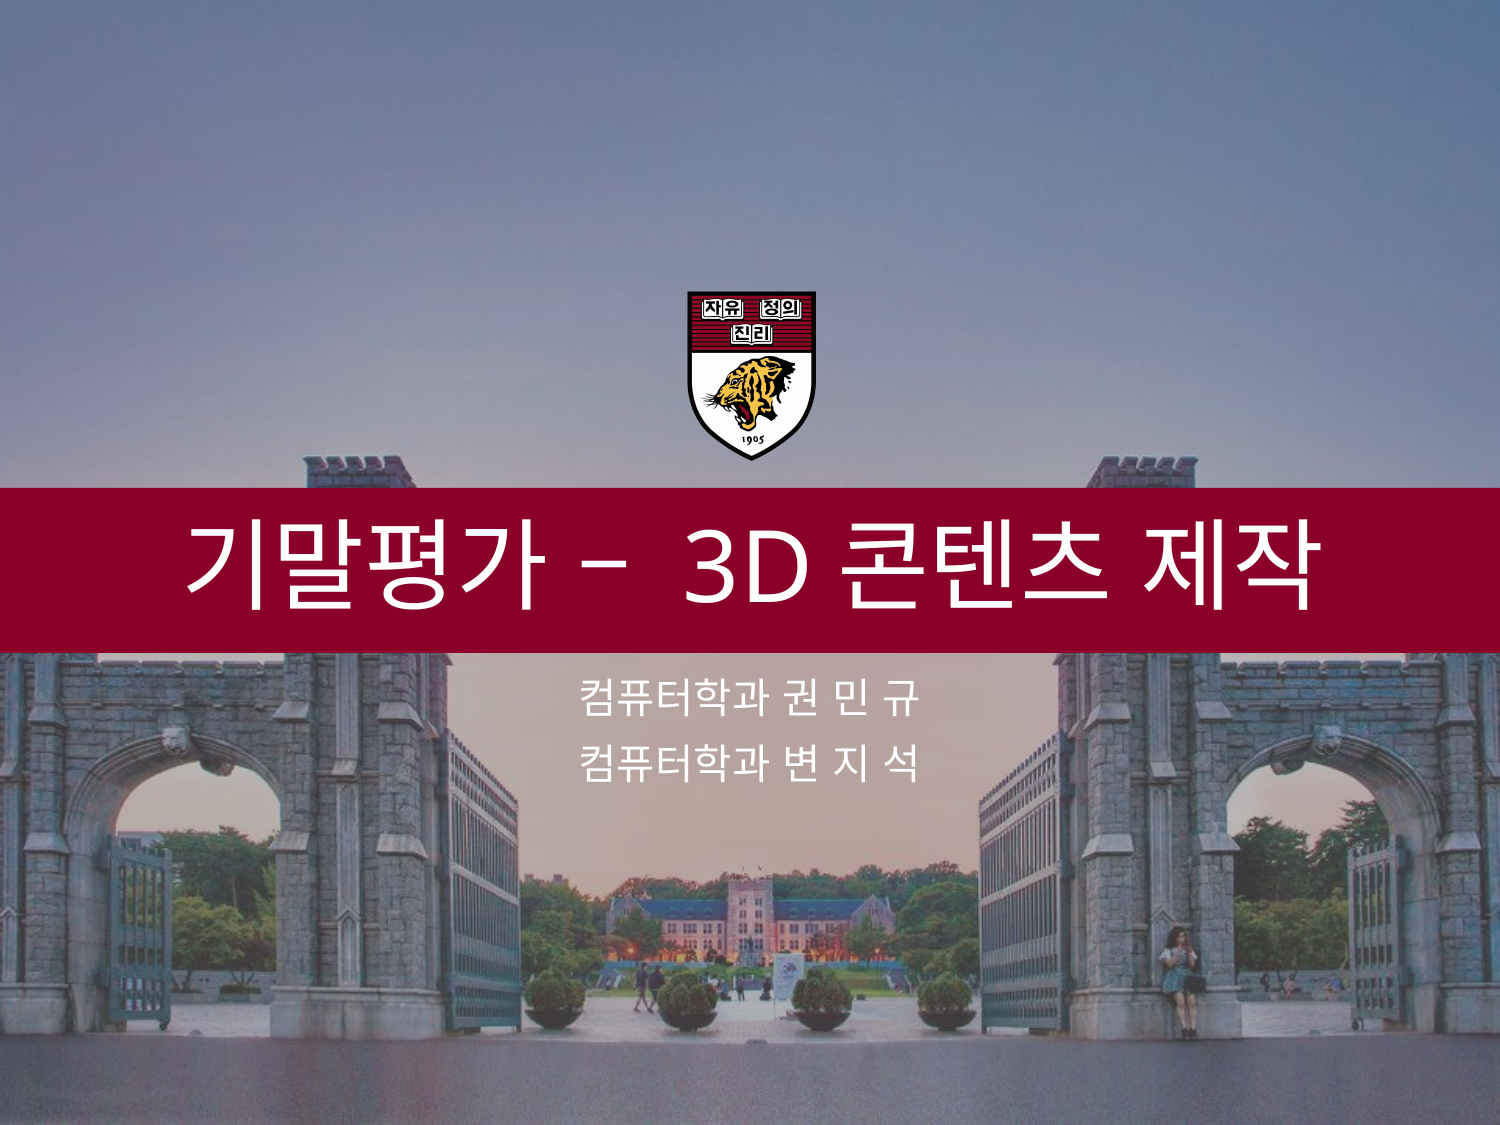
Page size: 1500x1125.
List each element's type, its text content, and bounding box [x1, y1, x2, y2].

picture [647, 270, 859, 481]
title 기말평가 – 3D콘텐츠 제작 [0, 487, 1500, 653]
list 컴퓨터학과 권 민 규 컴퓨터학과 변 지 석 [241, 670, 1259, 802]
